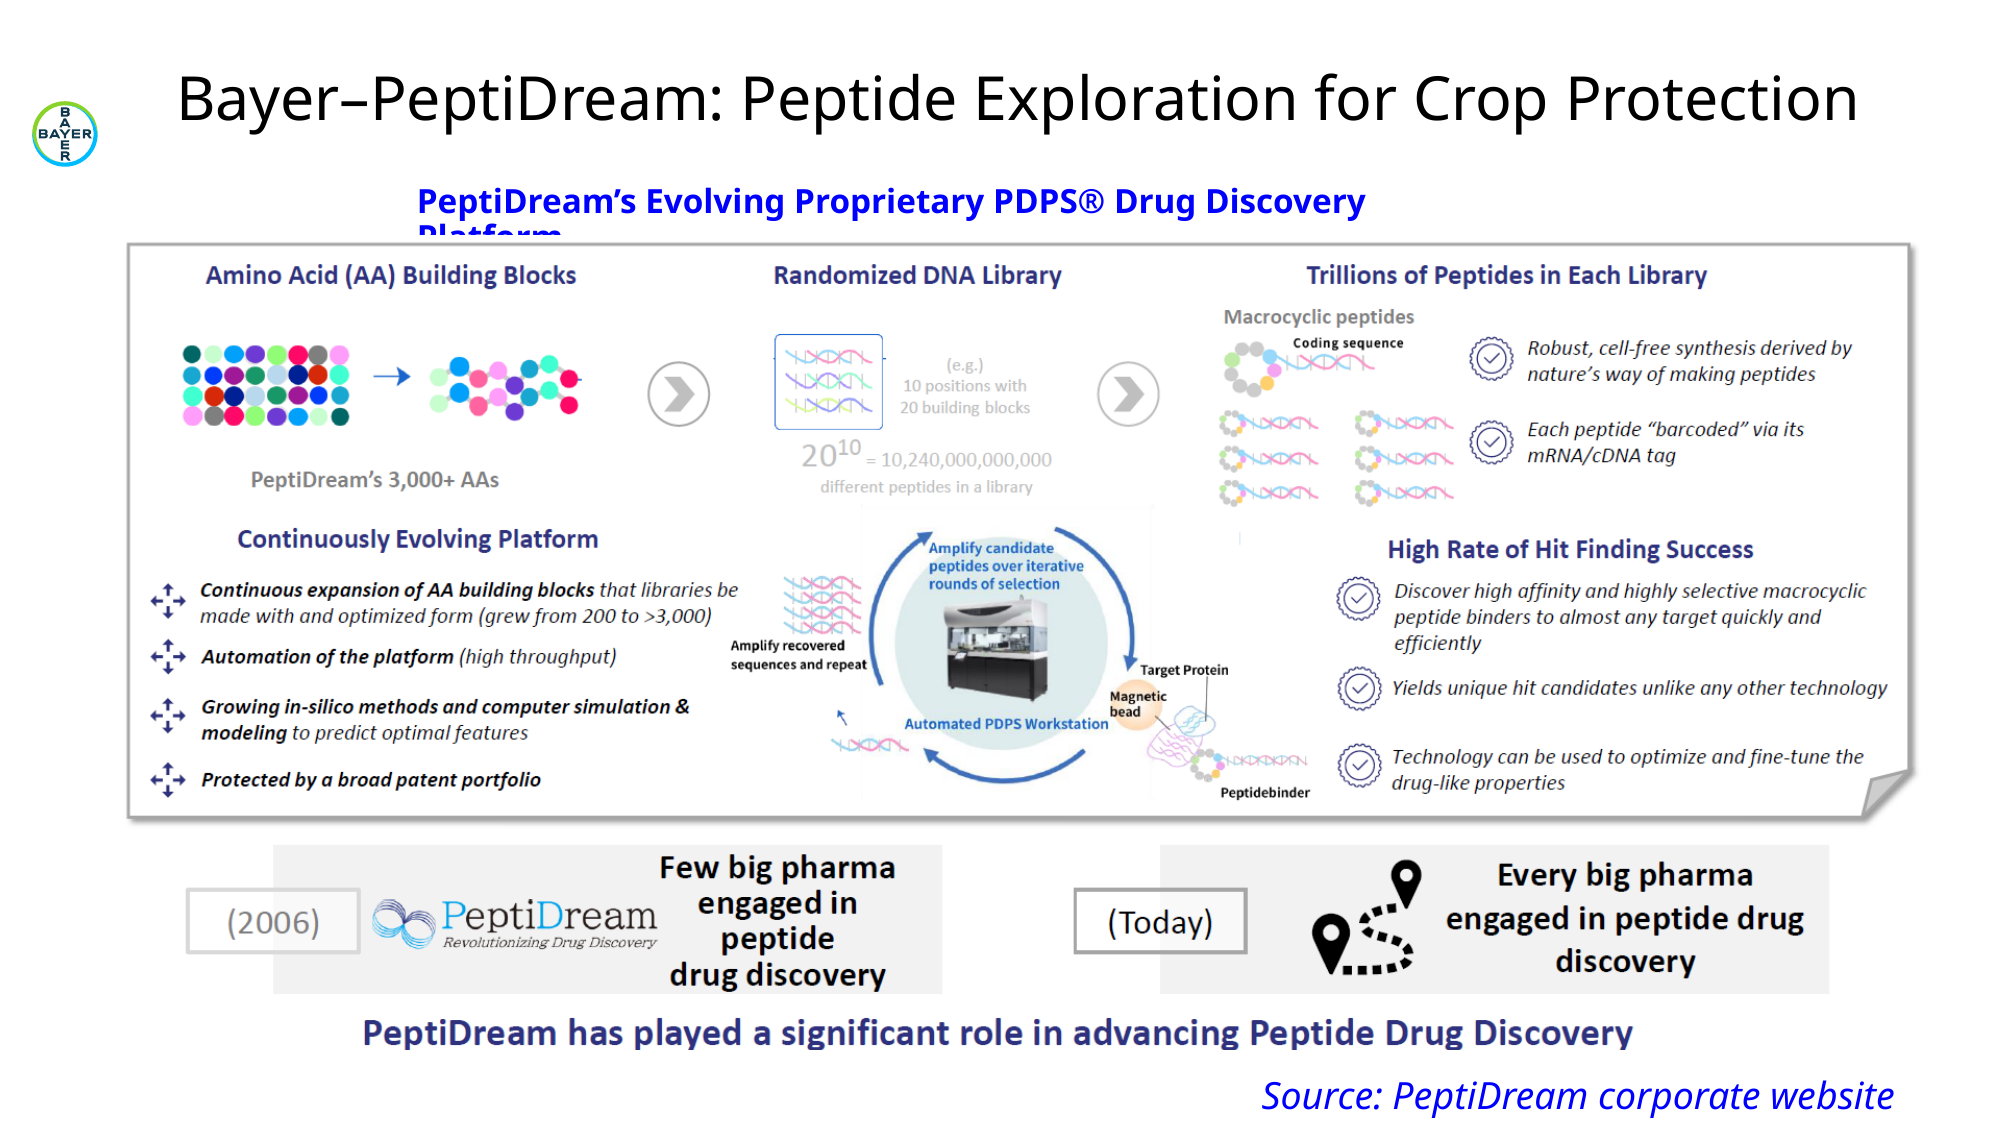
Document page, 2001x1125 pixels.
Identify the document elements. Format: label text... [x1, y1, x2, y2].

subtitle PeptiDream’s Evolving Proprietary PDPS® Drug Discovery Platform [401, 177, 1513, 235]
picture [111, 235, 1934, 1050]
text_box Source: PeptiDream corporate website [1246, 1064, 1949, 1125]
picture [64, 105, 82, 112]
title Bayer–PeptiDream: Peptide Exploration for Crop Protection [161, 29, 1933, 172]
